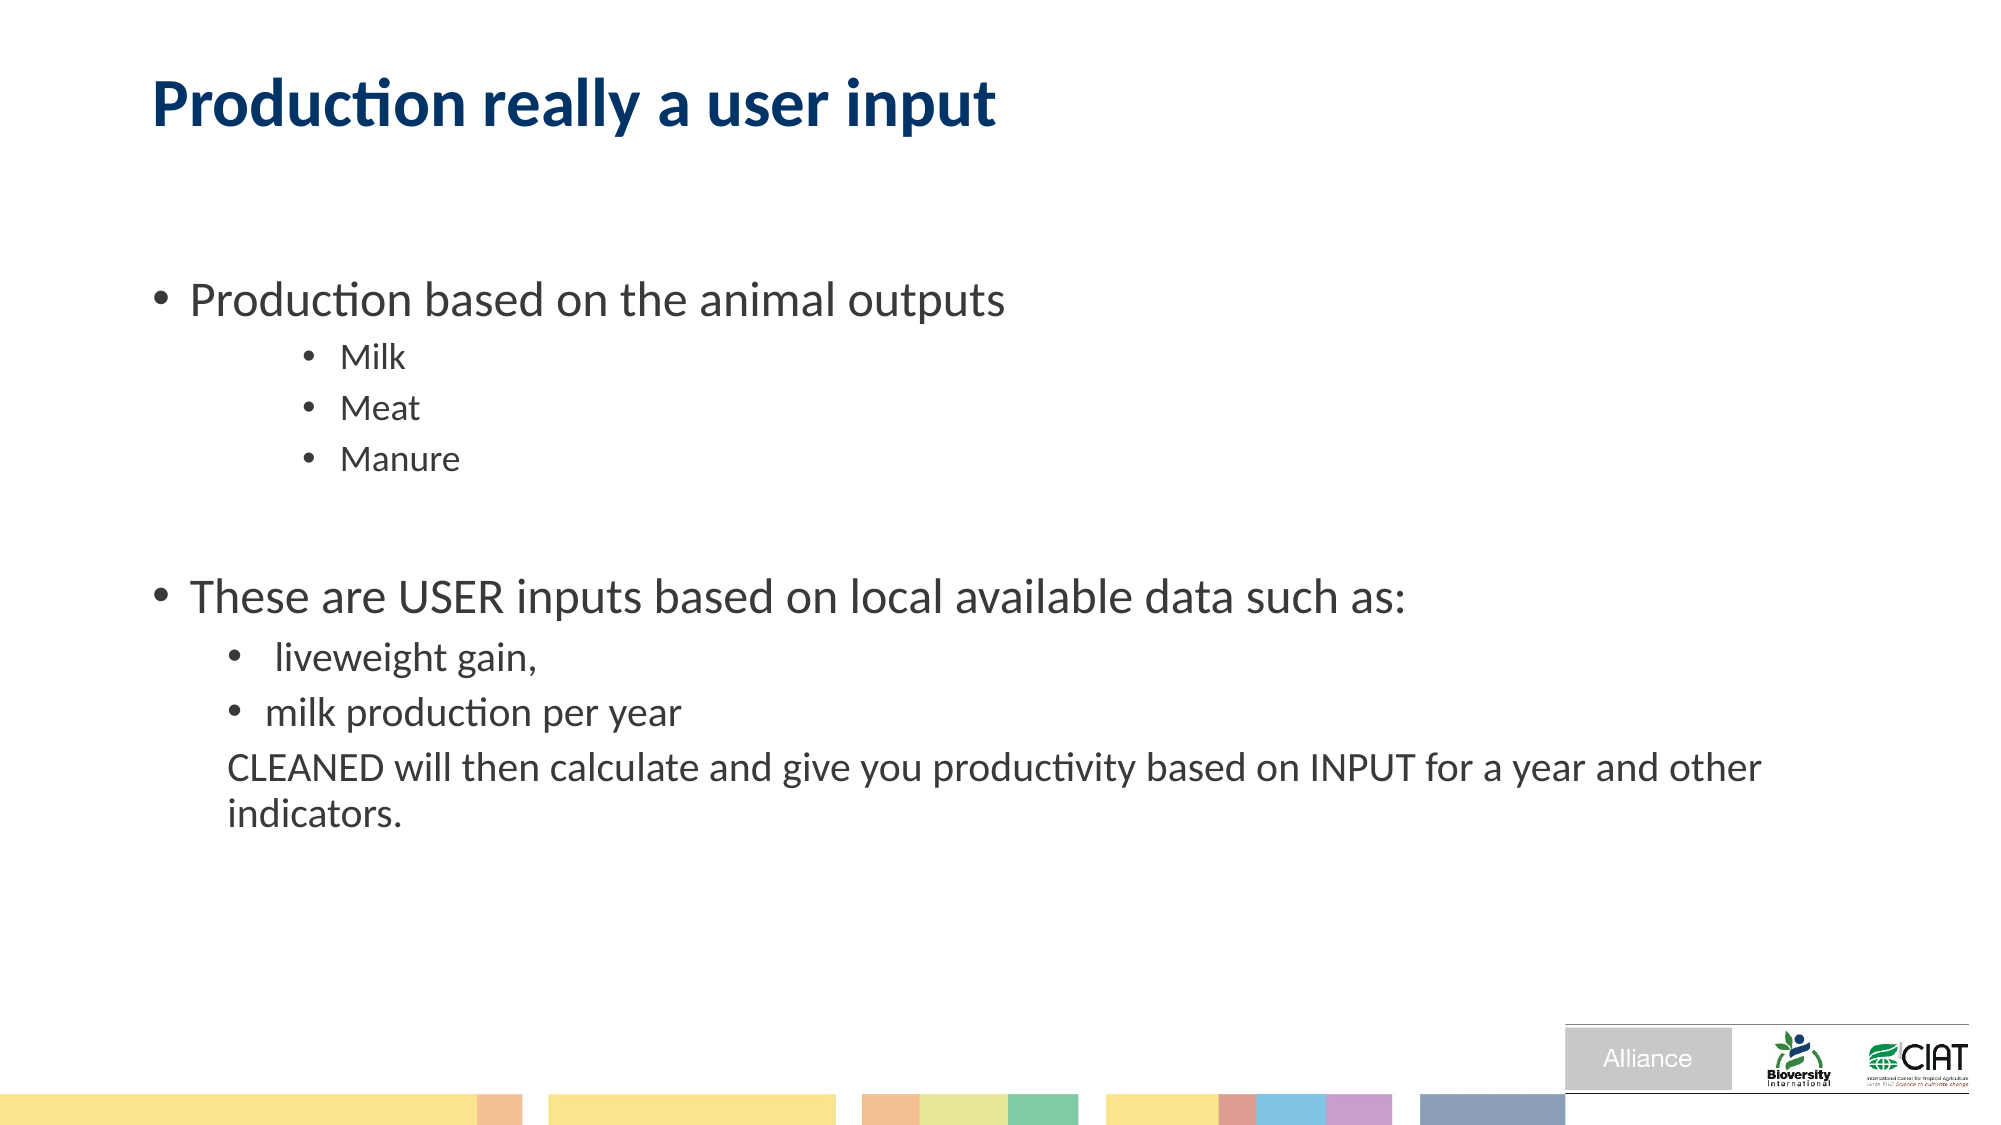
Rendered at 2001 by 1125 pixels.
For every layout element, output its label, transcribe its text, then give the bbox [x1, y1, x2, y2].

list Production based on the animal outputs Milk Meat Manure These are USER inputs based on local available data such as: liveweight gain, milk production per year CLEANED will then calculate and give you productivity based on INPUT for a year and other indicators. [137, 265, 1863, 980]
picture [0, 0, 2000, 1125]
title Production really a user input [137, 59, 1863, 233]
